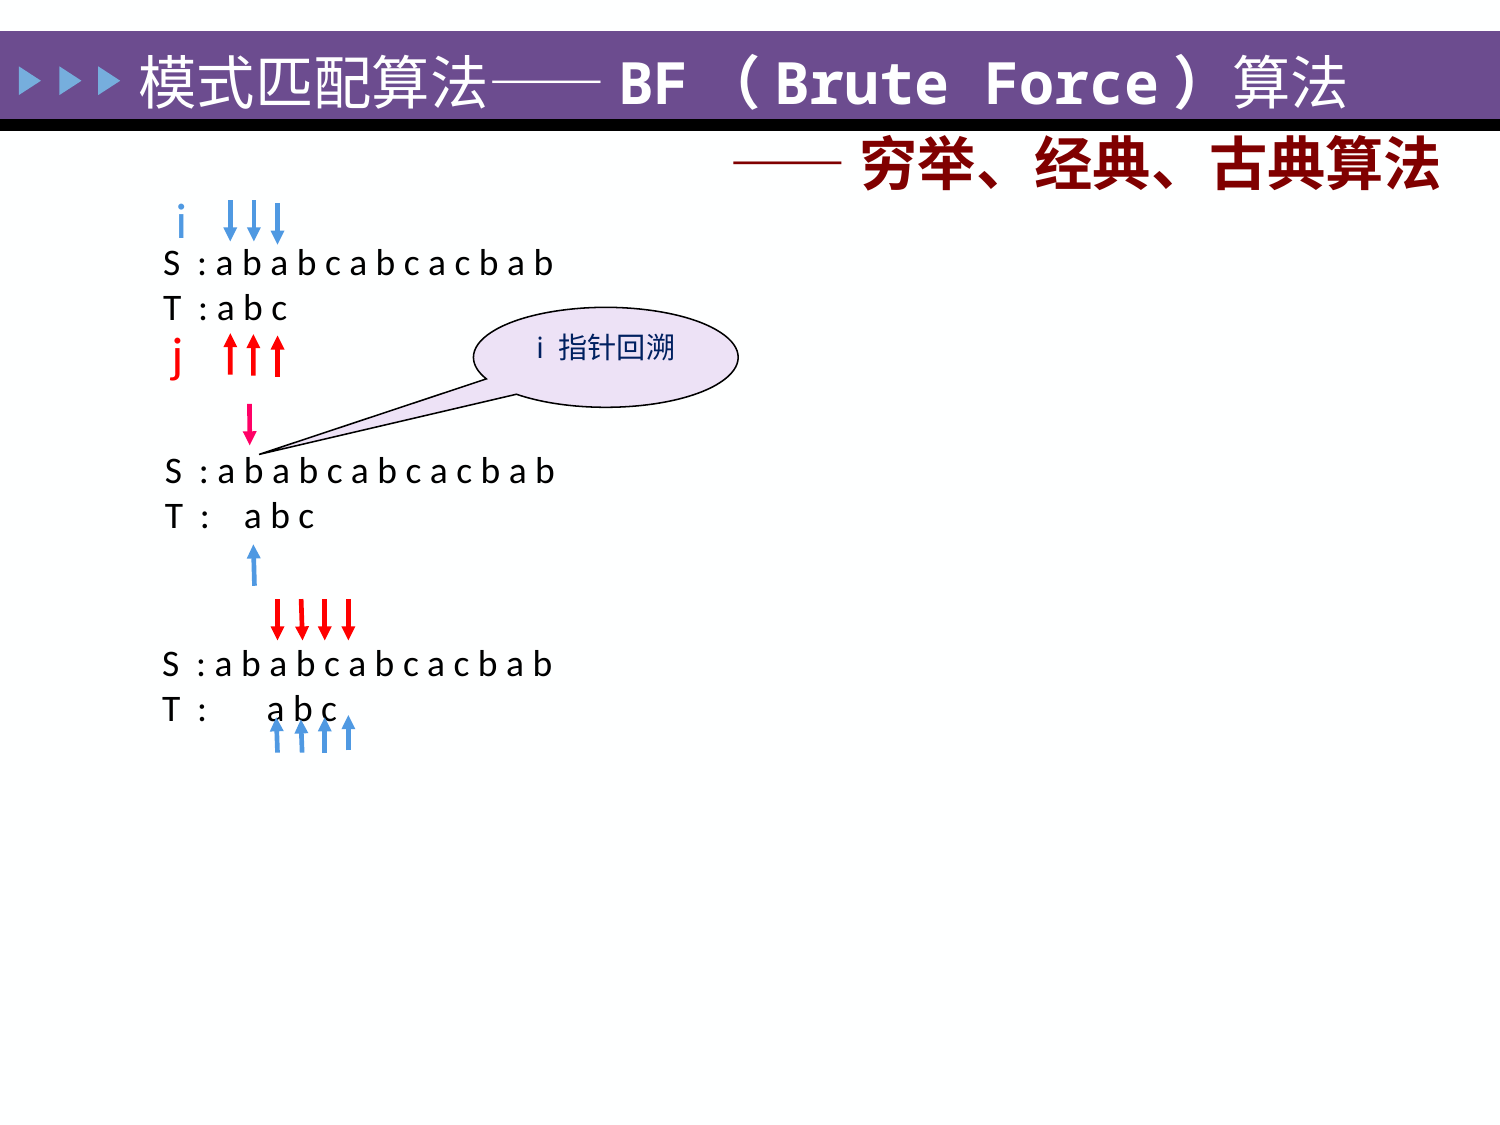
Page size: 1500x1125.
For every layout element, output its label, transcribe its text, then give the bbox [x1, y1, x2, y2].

text_box [247, 544, 260, 586]
text_box 模式匹配算法——BF（Brute Force）算法 [123, 31, 1365, 131]
text_box [318, 599, 331, 641]
text_box ——穷举、经典、古典算法 [714, 120, 1465, 205]
text_box [318, 717, 331, 753]
text_box [271, 335, 284, 377]
text_box S : a b a b c a b c a c b a b T : a b c [147, 631, 1010, 737]
text_box S : a b a b c a b c a c b a b T : a b c [150, 438, 1413, 544]
text_box [243, 403, 256, 446]
text_box S : a b a b c a b c a c b a b T : a b c [148, 230, 1336, 336]
text_box [295, 599, 309, 641]
text_box j [156, 315, 207, 391]
text_box i [160, 180, 211, 256]
text_box [295, 719, 308, 753]
text_box [271, 203, 284, 245]
text_box [342, 715, 355, 751]
text_box [224, 333, 237, 375]
text_box [224, 200, 237, 242]
text_box [247, 200, 261, 242]
text_box i 指针回溯 [259, 307, 739, 455]
text_box [270, 717, 283, 753]
text_box [271, 599, 284, 641]
text_box [342, 599, 355, 641]
text_box [247, 334, 260, 376]
